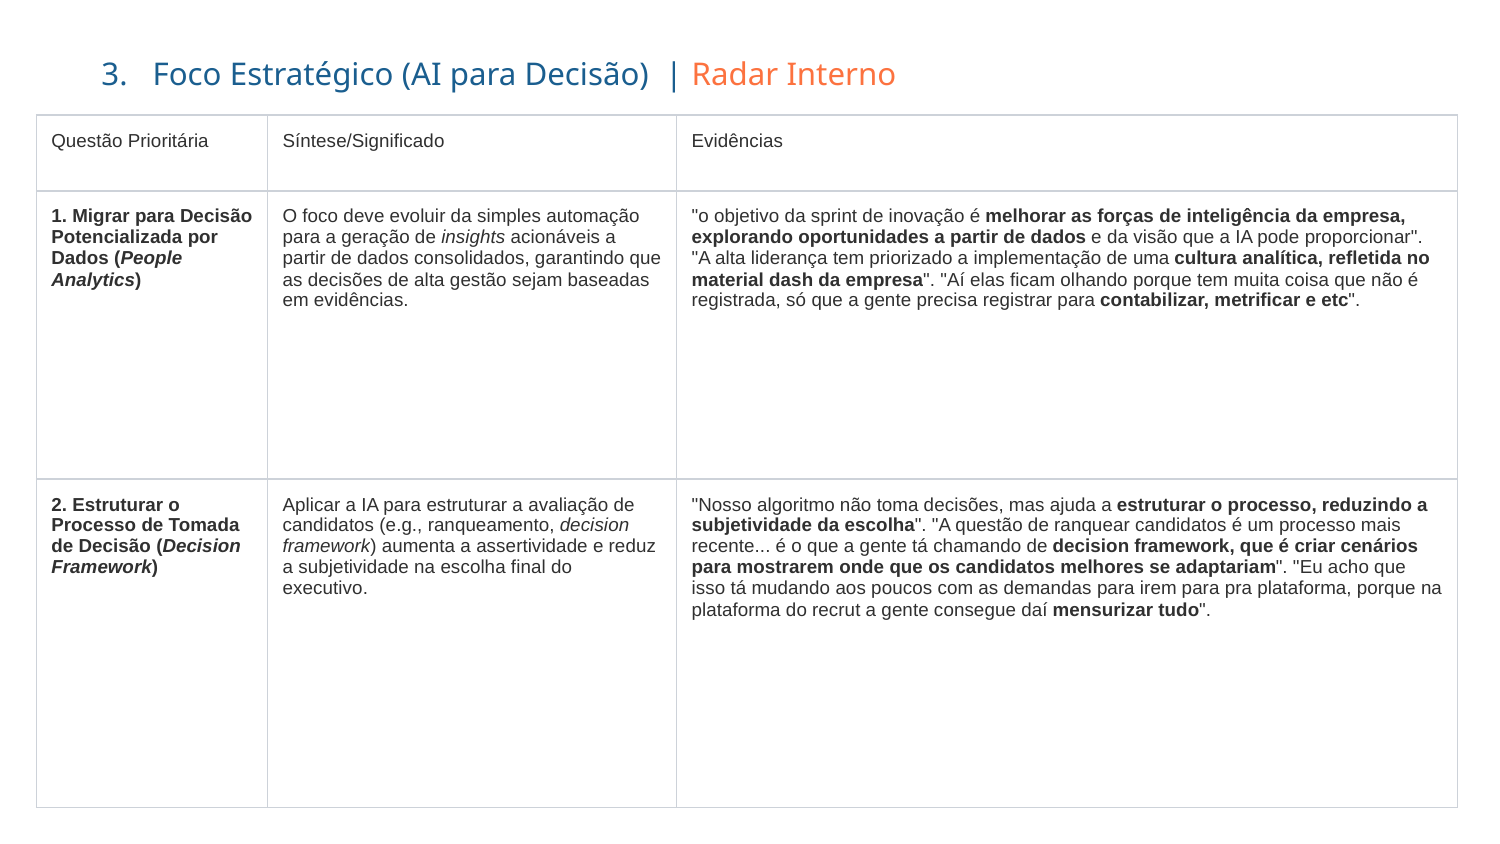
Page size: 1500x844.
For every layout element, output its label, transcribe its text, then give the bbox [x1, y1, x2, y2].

table_cell 2. Estruturar o Processo de Tomada de Decisão (Decision Framework) [37, 480, 267, 807]
table_cell 1. Migrar para Decisão Potencializada por Dados (People Analytics) [37, 192, 267, 478]
table_cell Aplicar a IA para estruturar a avaliação de candidatos (e.g., ranqueamento, decision framework) aumenta a assertividade e reduz a subjetividade na escolha final do executivo. [268, 480, 676, 807]
table_header Evidências [677, 116, 1457, 190]
title 3. Foco Estratégico (AI para Decisão) | Radar Interno [86, 39, 1154, 114]
table_cell "Nosso algoritmo não toma decisões, mas ajuda a estruturar o processo, reduzindo a subjetividade da escolha". "A questão de ranquear candidatos é um processo mais recente... é o que a gente tá chamando de decision framework, que é criar cenários para mostrarem onde que os candidatos melhores se adaptariam". "Eu acho que isso tá mudando aos poucos com as demandas para irem para pra plataforma, porque na plataforma do recrut a gente consegue daí mensurizar tudo". [677, 480, 1457, 807]
table_header Questão Prioritária [37, 116, 267, 190]
table_cell "o objetivo da sprint de inovação é melhorar as forças de inteligência da empresa, explorando oportunidades a partir de dados e da visão que a IA pode proporcionar". "A alta liderança tem priorizado a implementação de uma cultura analítica, refletida no material dash da empresa". "Aí elas ficam olhando porque tem muita coisa que não é registrada, só que a gente precisa registrar para contabilizar, metrificar e etc". [677, 192, 1457, 478]
table_cell O foco deve evoluir da simples automação para a geração de insights acionáveis a partir de dados consolidados, garantindo que as decisões de alta gestão sejam baseadas em evidências. [268, 192, 676, 478]
table_header Síntese/Significado [268, 116, 676, 190]
